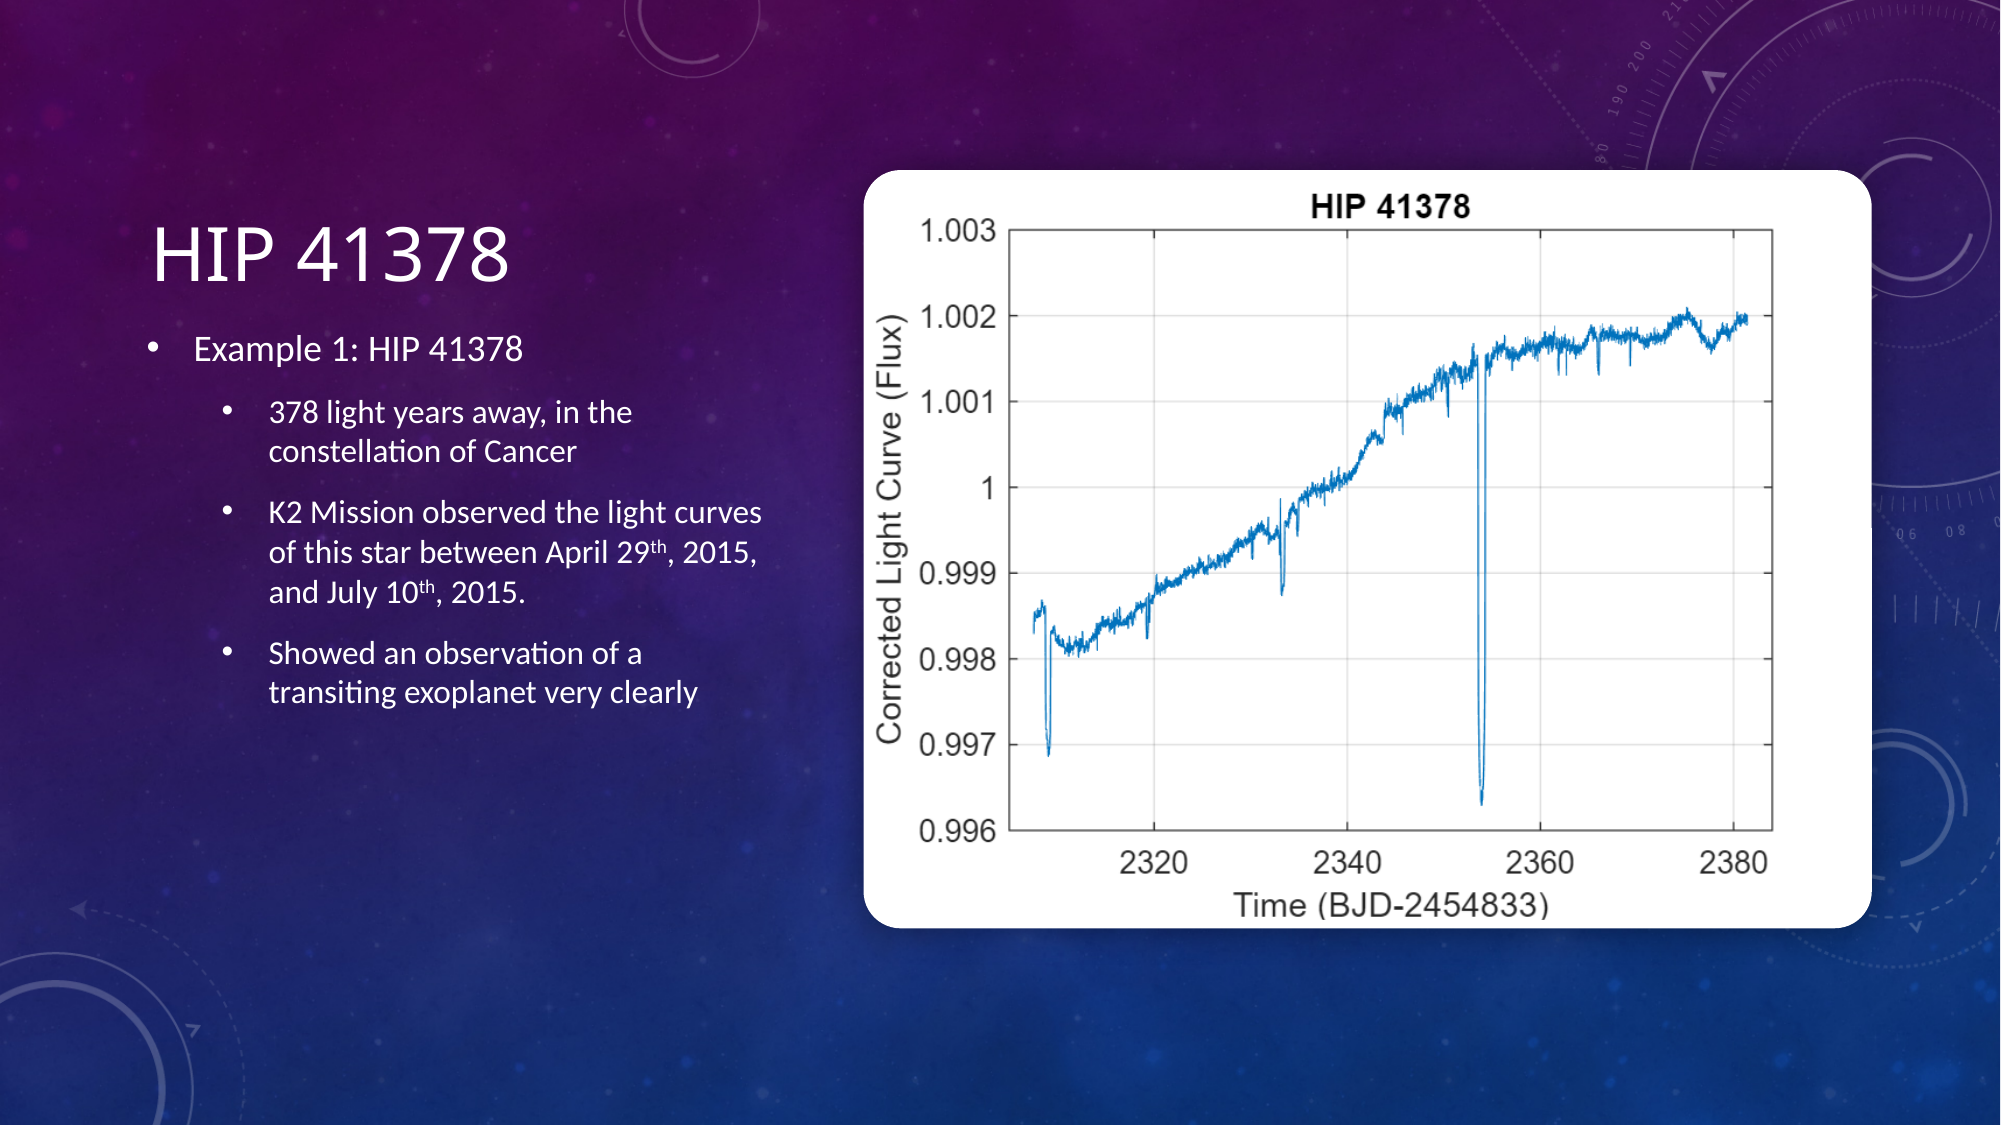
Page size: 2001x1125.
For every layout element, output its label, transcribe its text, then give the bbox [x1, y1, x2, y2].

title HIP 41378 [135, 132, 789, 264]
list Example 1: HIP 41378 378 light years away, in the constellation of Cancer K2 Mission observed the light curves of this star between April 29th, 2015, and July 10th, 2015. Showed an observation of a transiting exoplanet very clearly [131, 264, 789, 861]
picture [0, 0, 2001, 1125]
